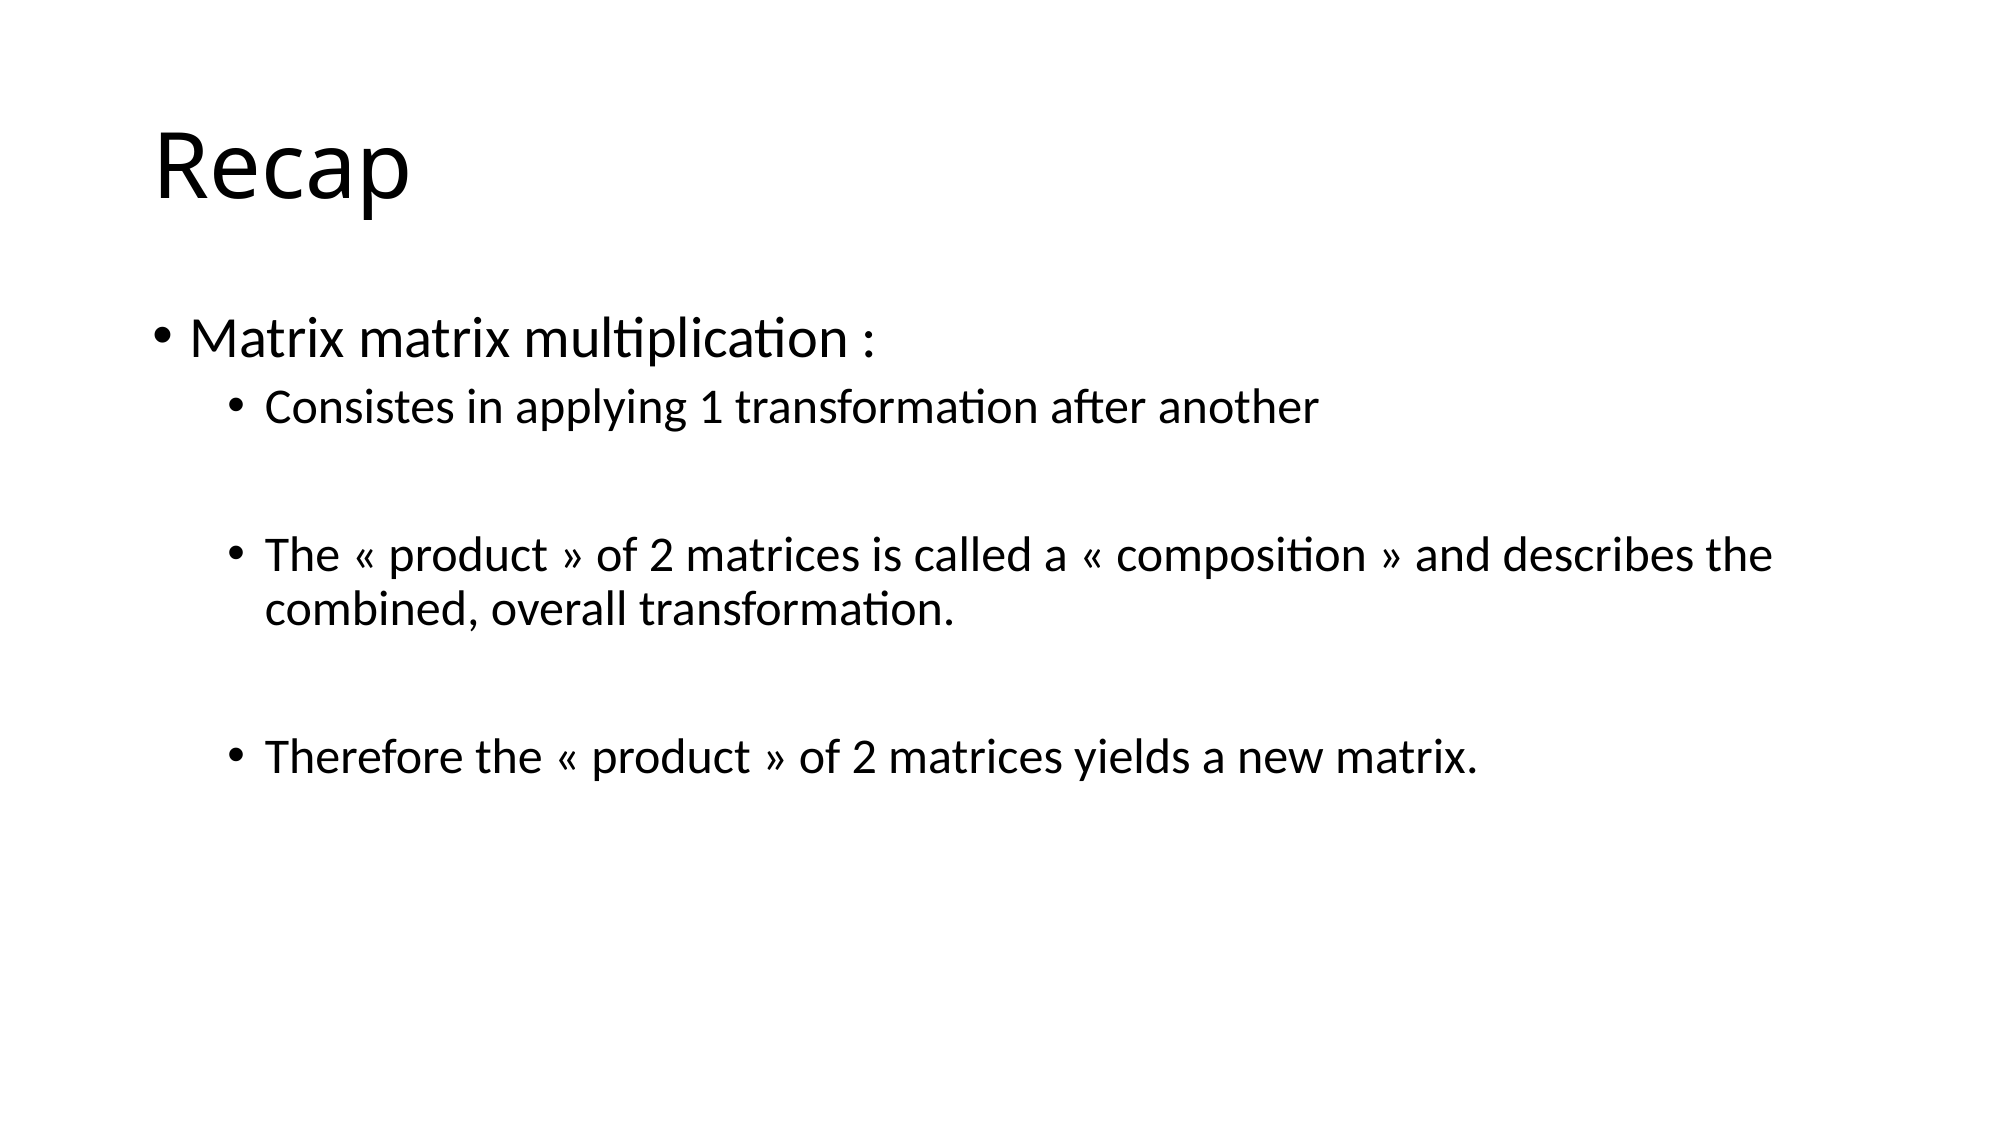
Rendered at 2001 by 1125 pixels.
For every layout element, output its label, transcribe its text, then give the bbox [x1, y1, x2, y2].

list Matrix matrix multiplication : Consistes in applying 1 transformation after another The « product » of 2 matrices is called a « composition » and describes the combined, overall transformation. Therefore the « product » of 2 matrices yields a new matrix. [137, 299, 1863, 1014]
title Recap [137, 59, 1863, 278]
